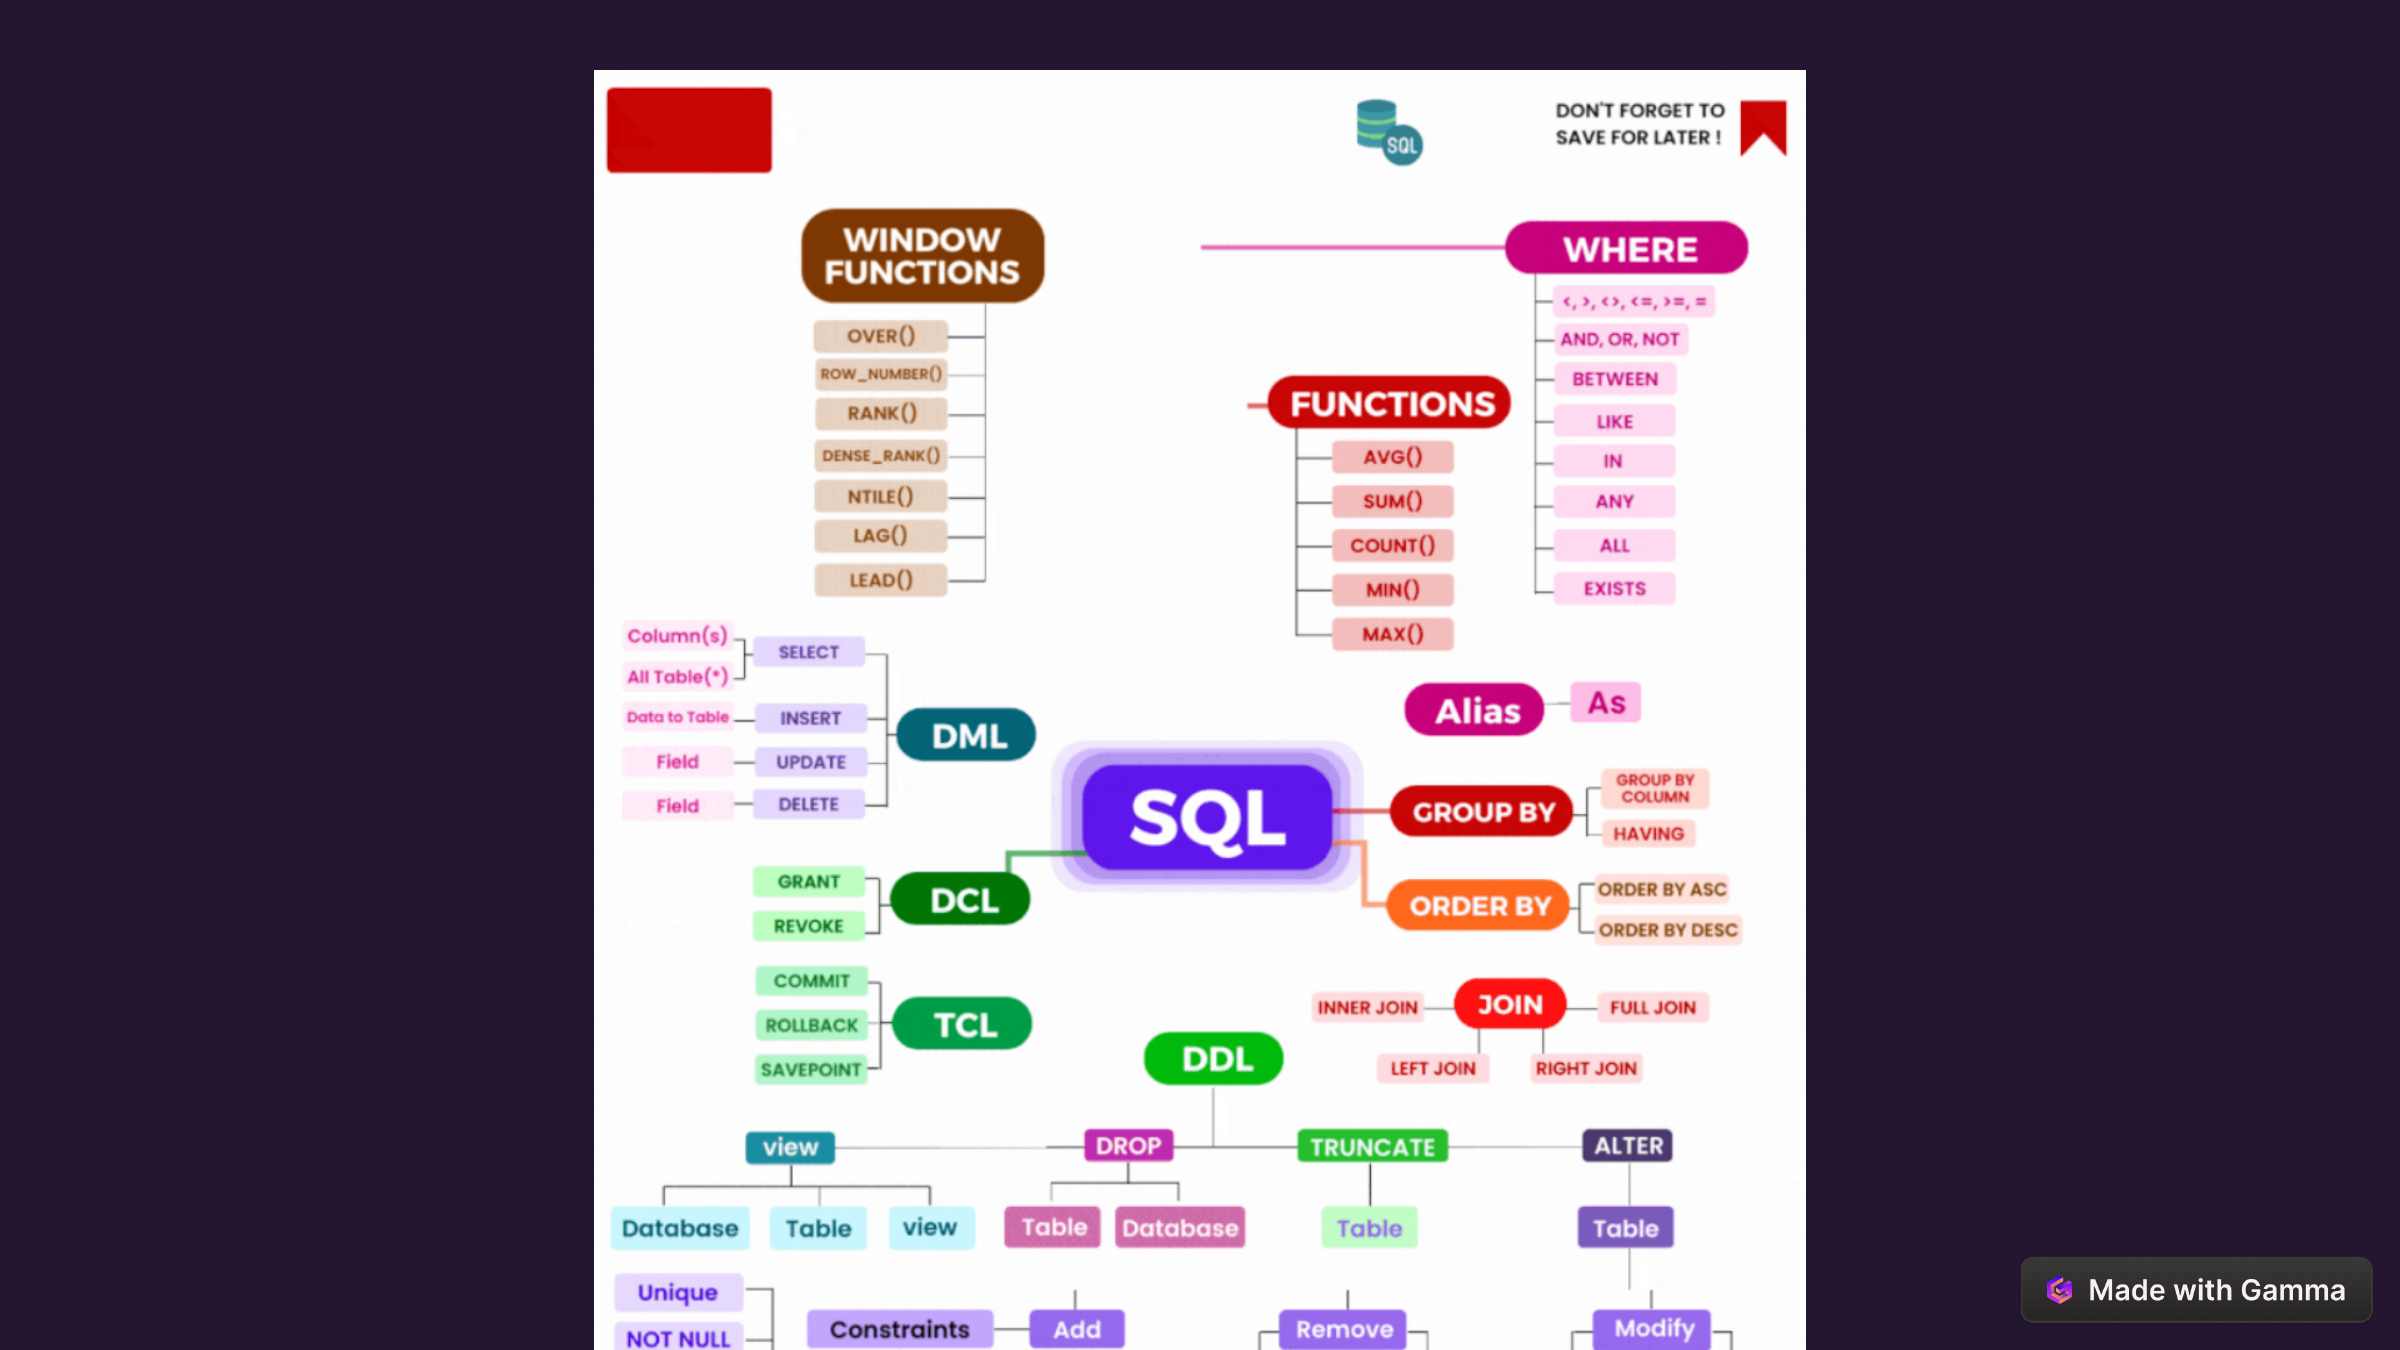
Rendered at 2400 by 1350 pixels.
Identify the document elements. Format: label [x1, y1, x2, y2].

text_box [0, 0, 2400, 1350]
picture [593, 70, 1806, 1350]
picture [2008, 1244, 2385, 1335]
